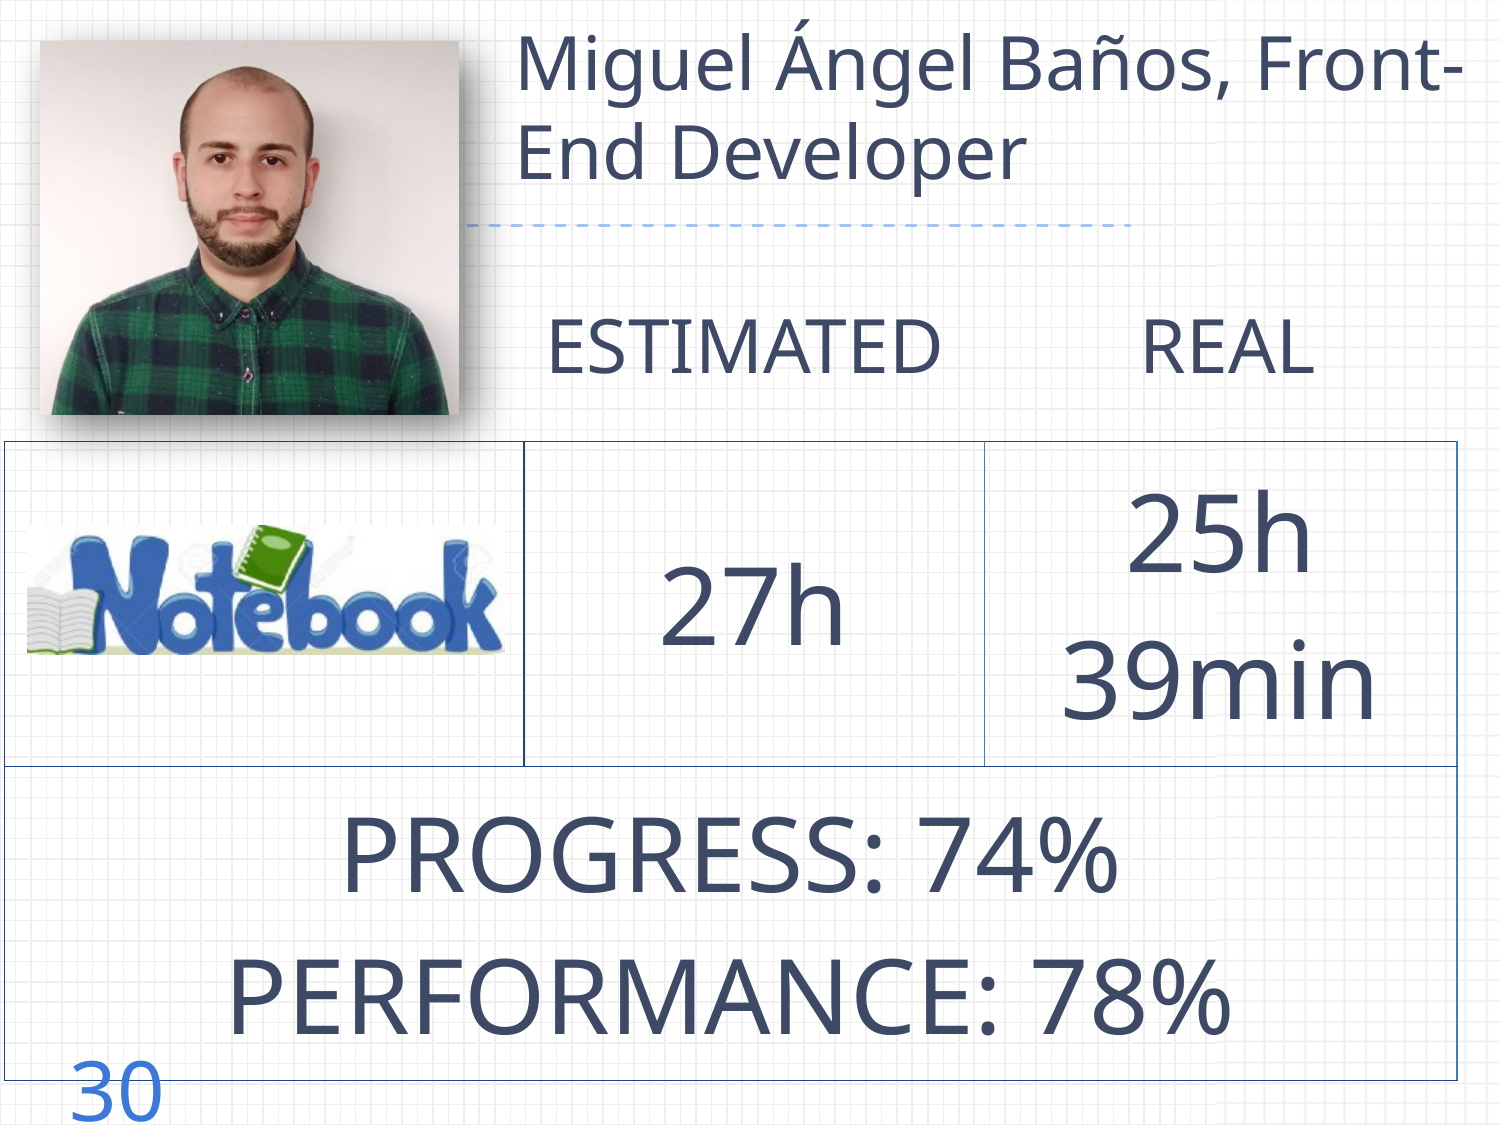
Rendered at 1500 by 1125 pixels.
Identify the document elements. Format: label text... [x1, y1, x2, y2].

picture [39, 41, 460, 416]
text_box ESTIMATED [505, 283, 985, 451]
table_cell PROGRESS: 74% PERFORMANCE: 78% [5, 767, 1212, 1080]
text_box 30 [54, 1024, 191, 1125]
picture [1217, 0, 1500, 1125]
table_header 25h 39min [985, 442, 1212, 766]
table_header [5, 442, 523, 766]
text_box REAL [987, 283, 1212, 451]
text_box Miguel Ángel Baños, Front-End Developer [499, 0, 1215, 167]
picture [27, 524, 506, 656]
table_header 27h [525, 451, 984, 766]
